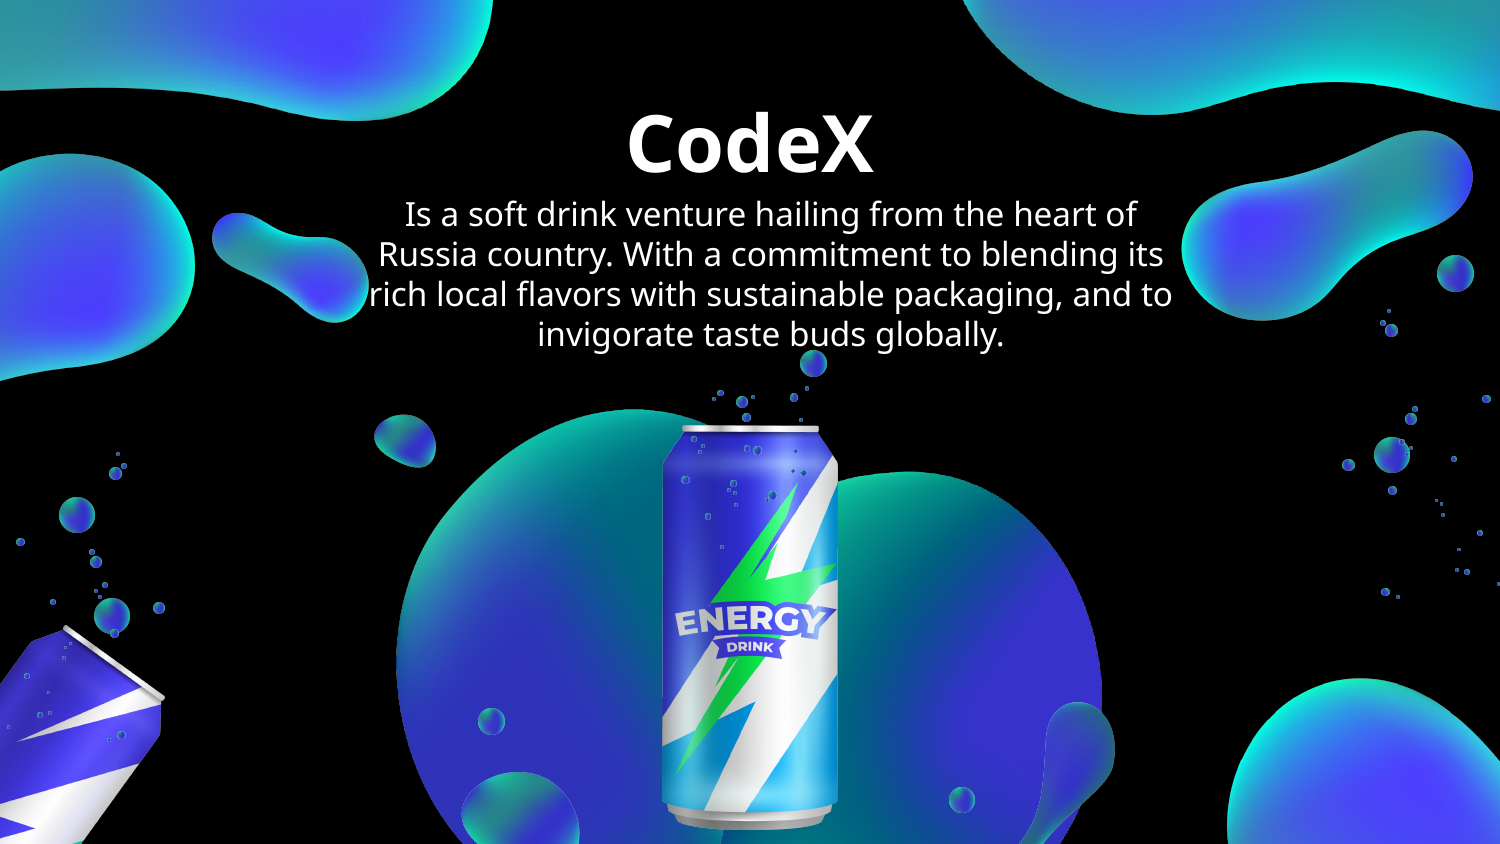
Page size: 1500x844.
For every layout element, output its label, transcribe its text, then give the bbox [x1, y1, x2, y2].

picture [1213, 569, 1500, 844]
picture [1374, 437, 1413, 473]
picture [1482, 395, 1491, 403]
picture [90, 556, 102, 568]
picture [109, 463, 127, 480]
picture [890, 0, 1500, 326]
picture [1381, 588, 1390, 596]
picture [0, 0, 498, 432]
picture [16, 538, 25, 546]
picture [59, 497, 95, 533]
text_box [367, 350, 1213, 844]
picture [1380, 320, 1398, 337]
picture [1388, 486, 1397, 495]
subtitle Is a soft drink venture hailing from the heart of Russia country. With a commitment to blending its rich local flavors with sustainable packaging, and to invigorate taste buds globally. [367, 178, 1176, 350]
picture [1405, 413, 1417, 425]
picture [153, 602, 165, 614]
picture [1342, 459, 1355, 471]
title CodeX [448, 88, 1052, 178]
picture [0, 595, 165, 844]
